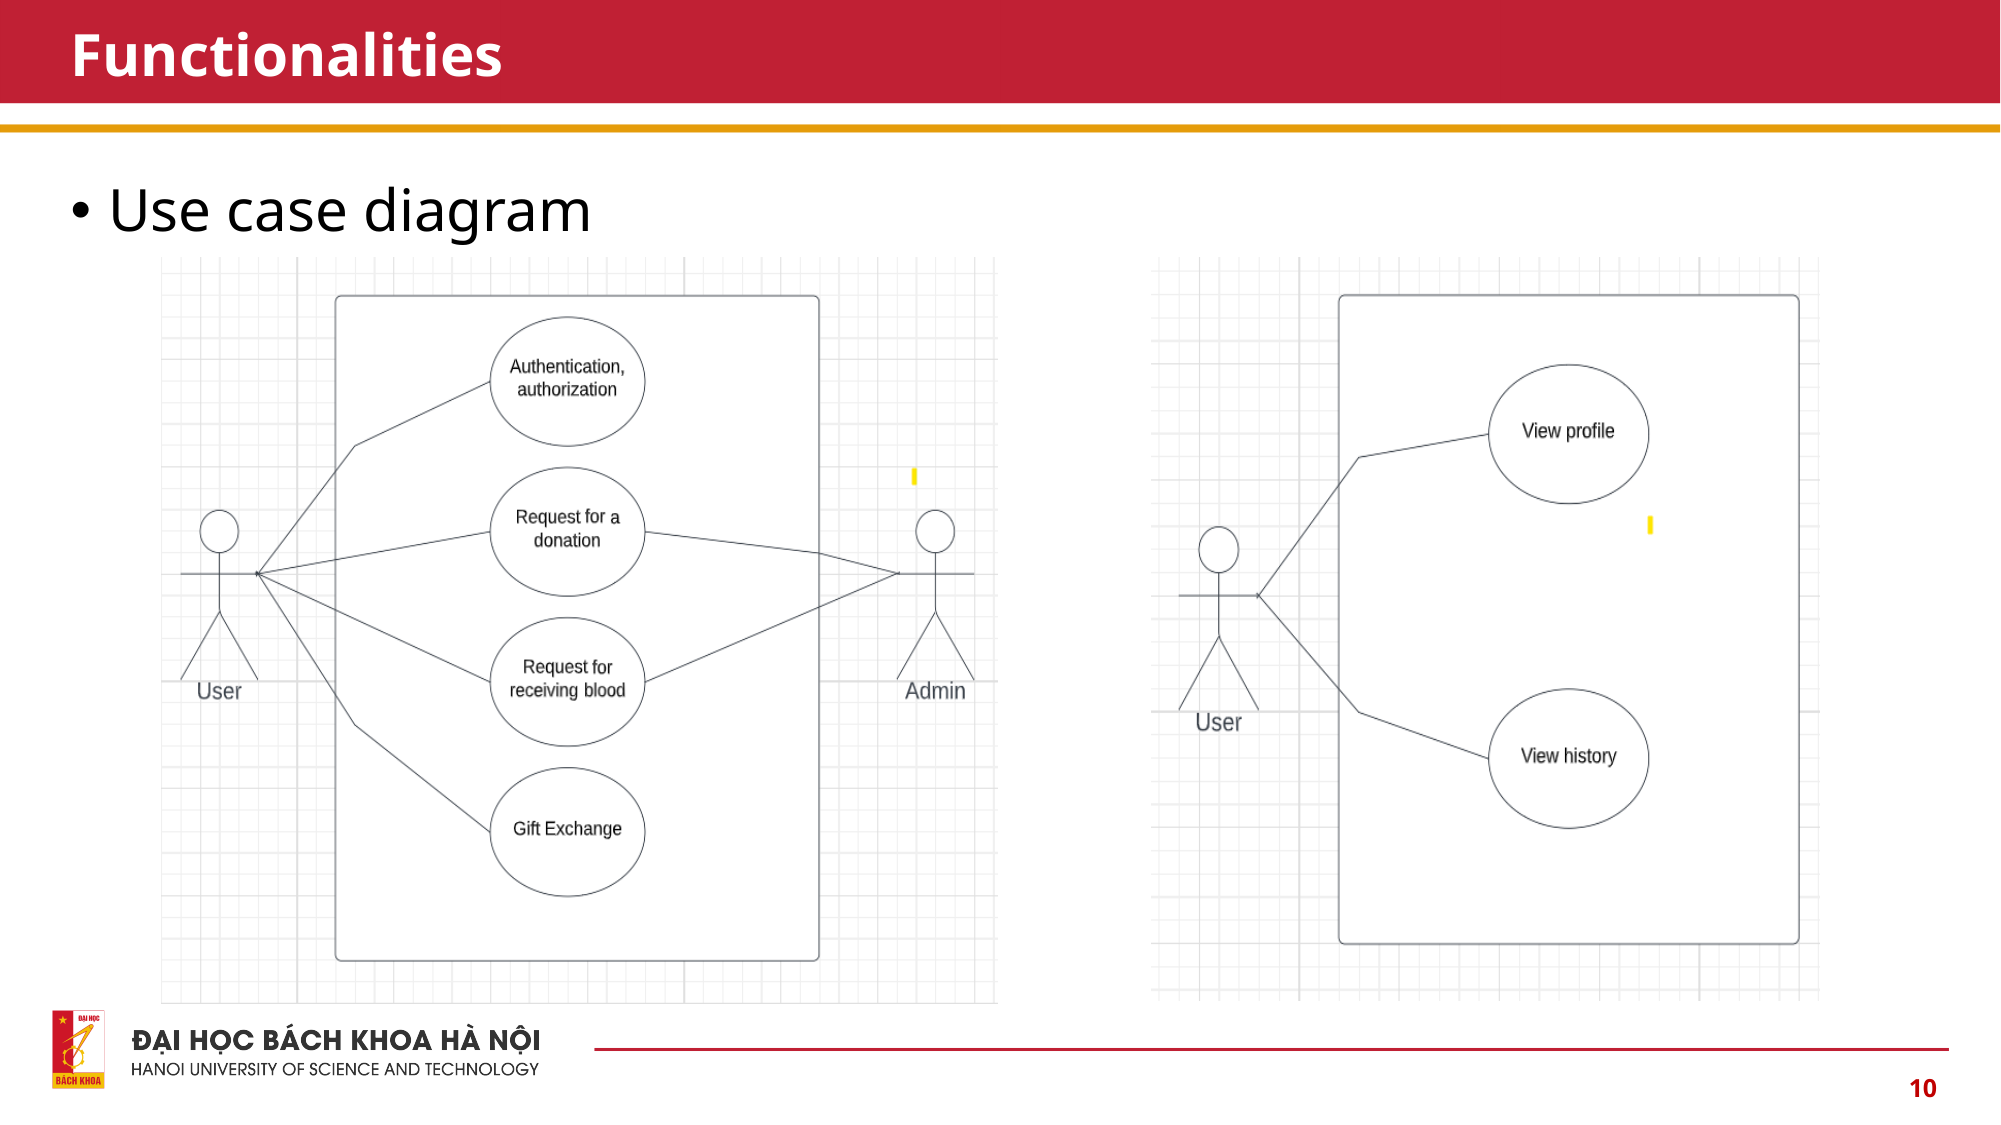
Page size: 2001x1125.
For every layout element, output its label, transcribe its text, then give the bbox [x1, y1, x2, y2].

list Use case diagram [55, 173, 1945, 979]
title Functionalities [55, 18, 1945, 90]
slide_number 10 [1502, 1065, 1953, 1125]
picture [0, 0, 2001, 1125]
